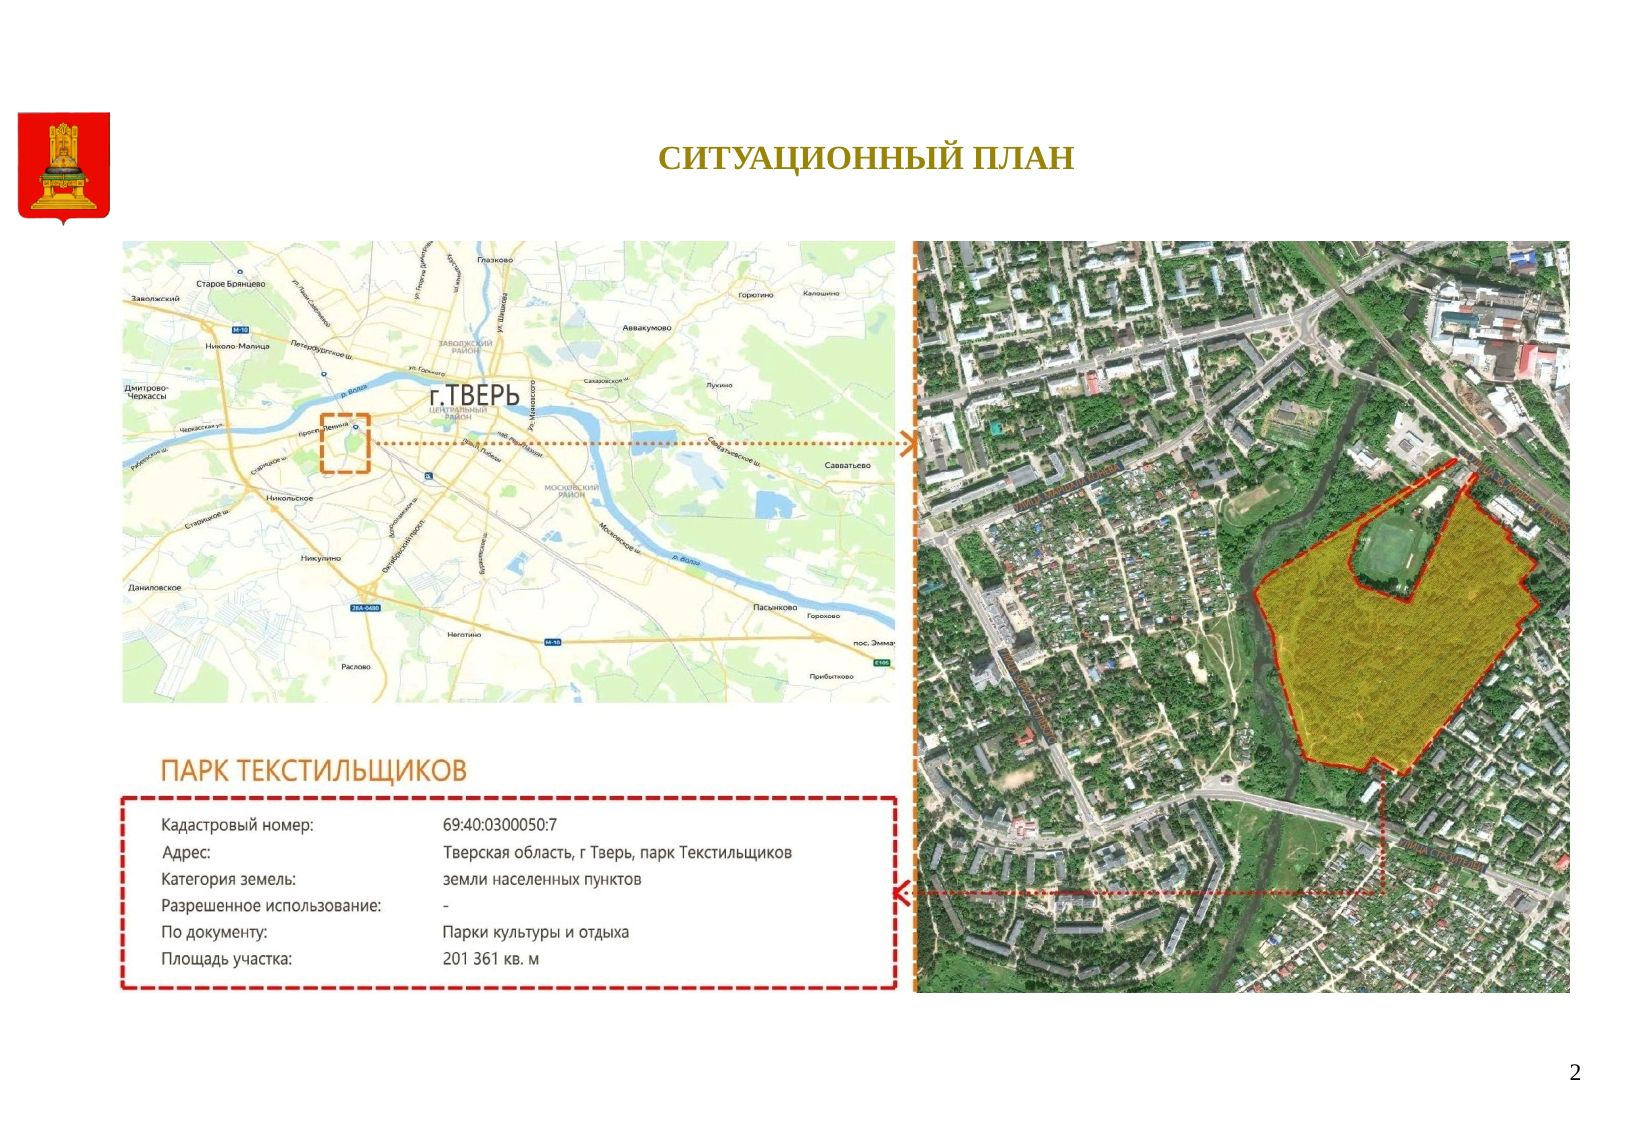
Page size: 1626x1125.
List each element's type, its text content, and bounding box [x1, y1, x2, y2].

title Ситуационный план [120, 125, 1625, 187]
picture [15, 106, 117, 232]
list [115, 241, 1571, 993]
slide_number 2 [1543, 1047, 1597, 1096]
